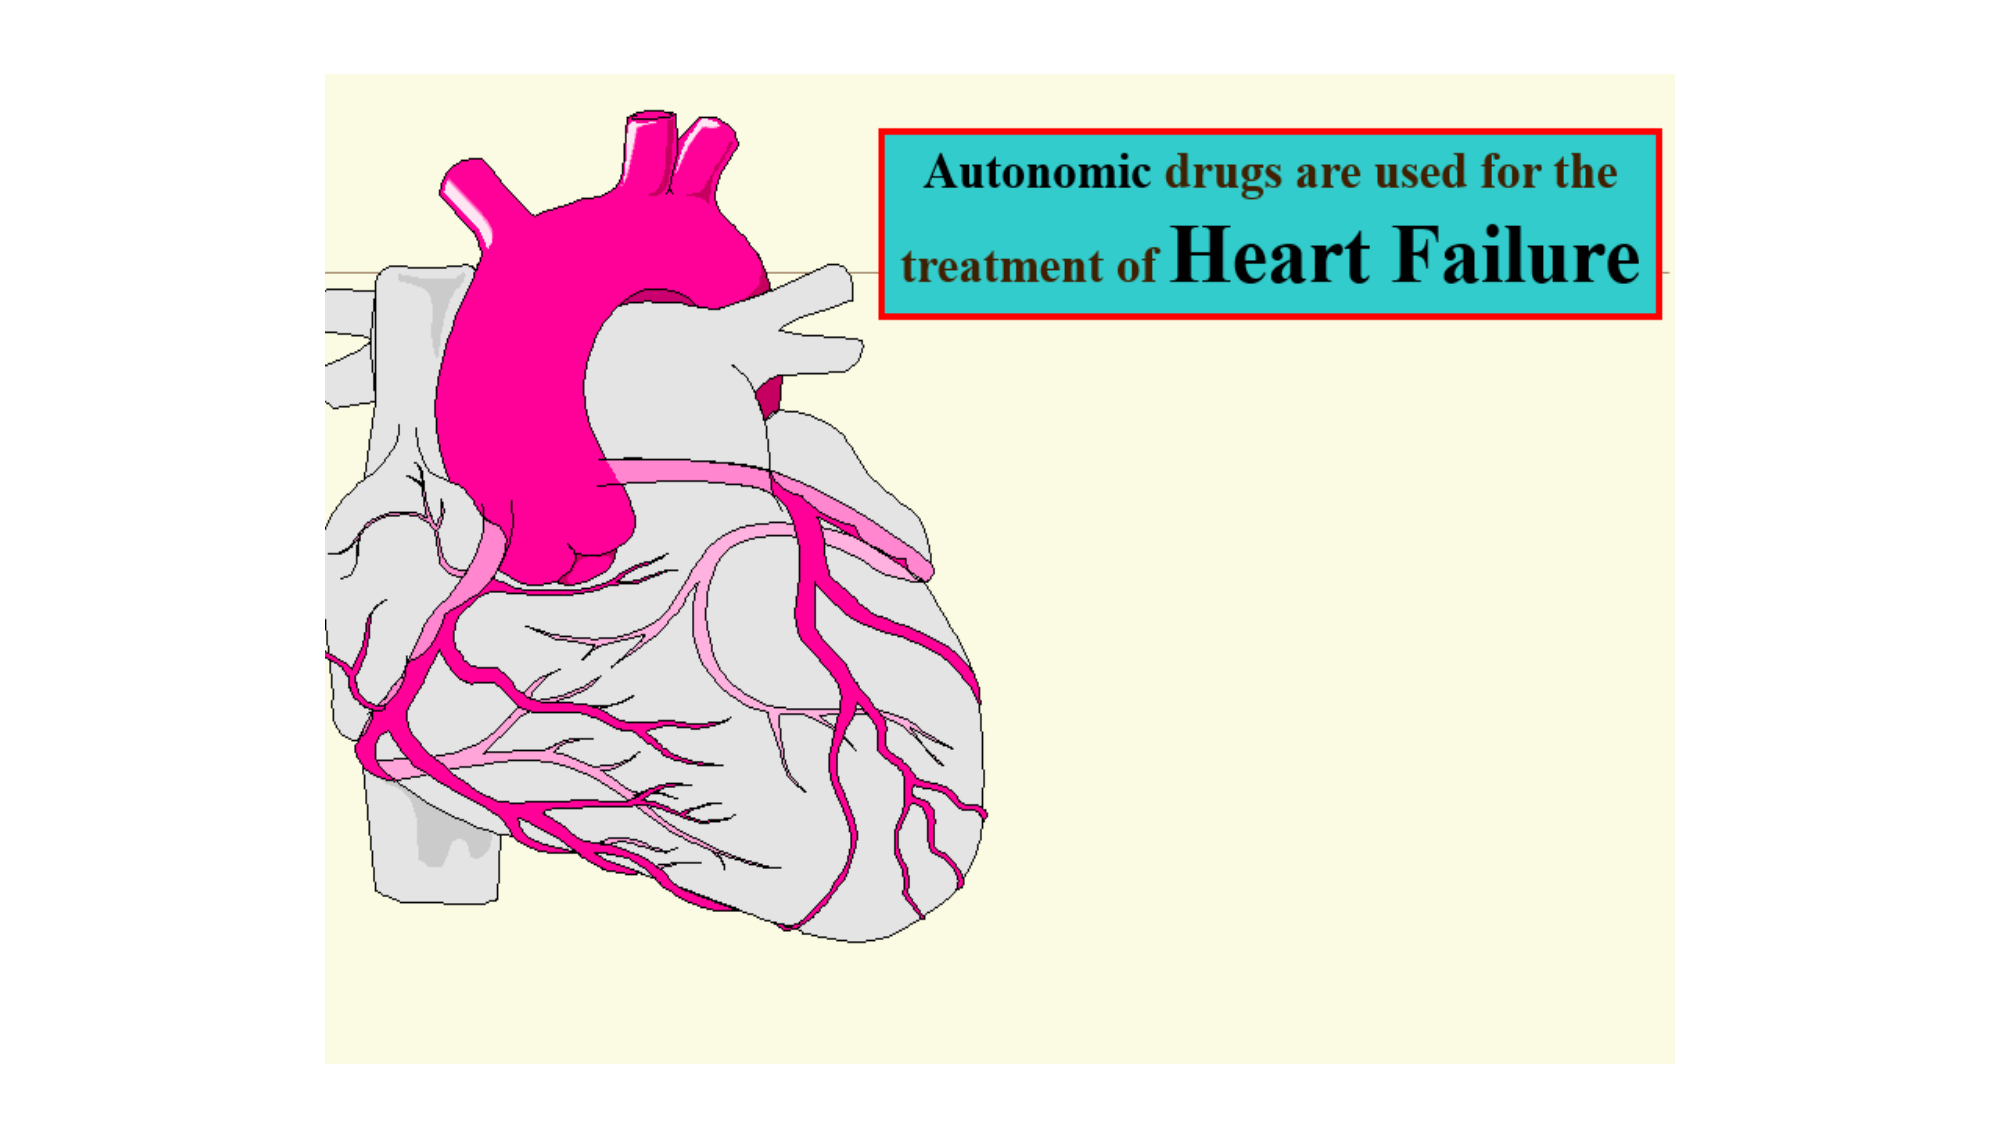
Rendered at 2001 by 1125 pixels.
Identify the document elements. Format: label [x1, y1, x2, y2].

picture [325, 74, 1675, 1064]
